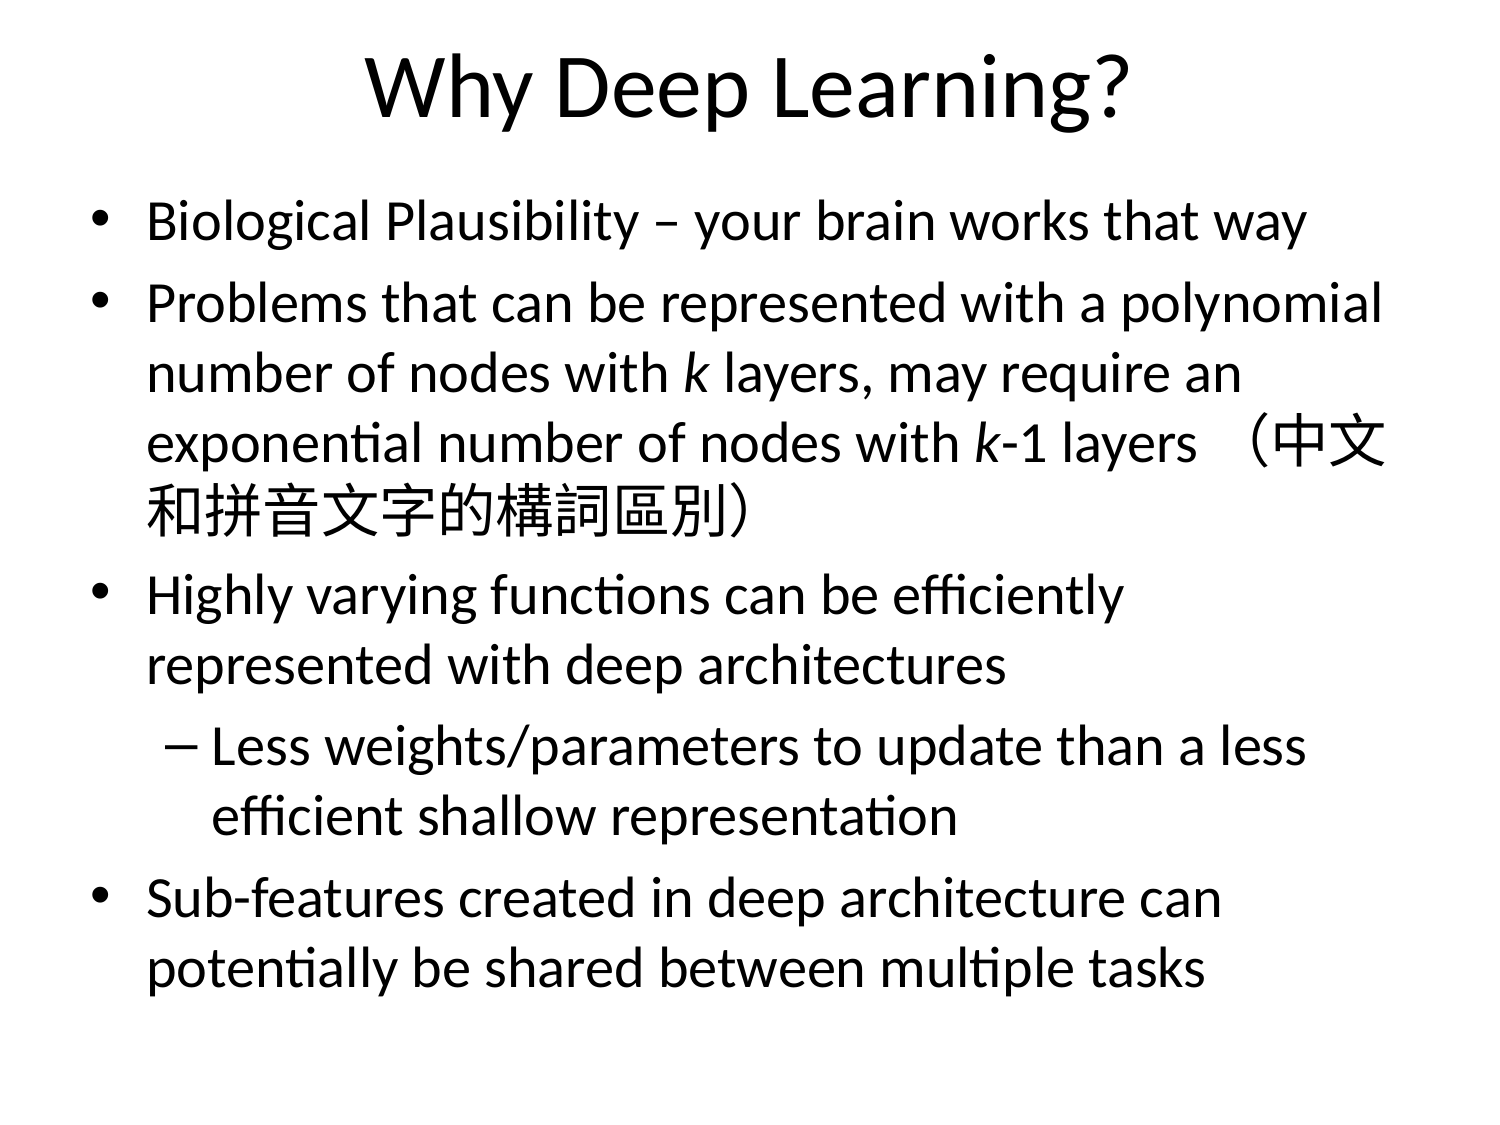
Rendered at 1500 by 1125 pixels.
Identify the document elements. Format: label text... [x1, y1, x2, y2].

title Why Deep Learning? [75, 0, 1425, 163]
list Biological Plausibility – your brain works that way Problems that can be represented with a polynomial number of nodes with k layers, may require an exponential number of nodes with k-1 layers（中文和拼音文字的構詞區別） Highly varying functions can be efficiently represented with deep architectures Less weights/parameters to update than a less efficient shallow representation Sub-features created in deep architecture can potentially be shared between multiple tasks [75, 174, 1424, 1088]
